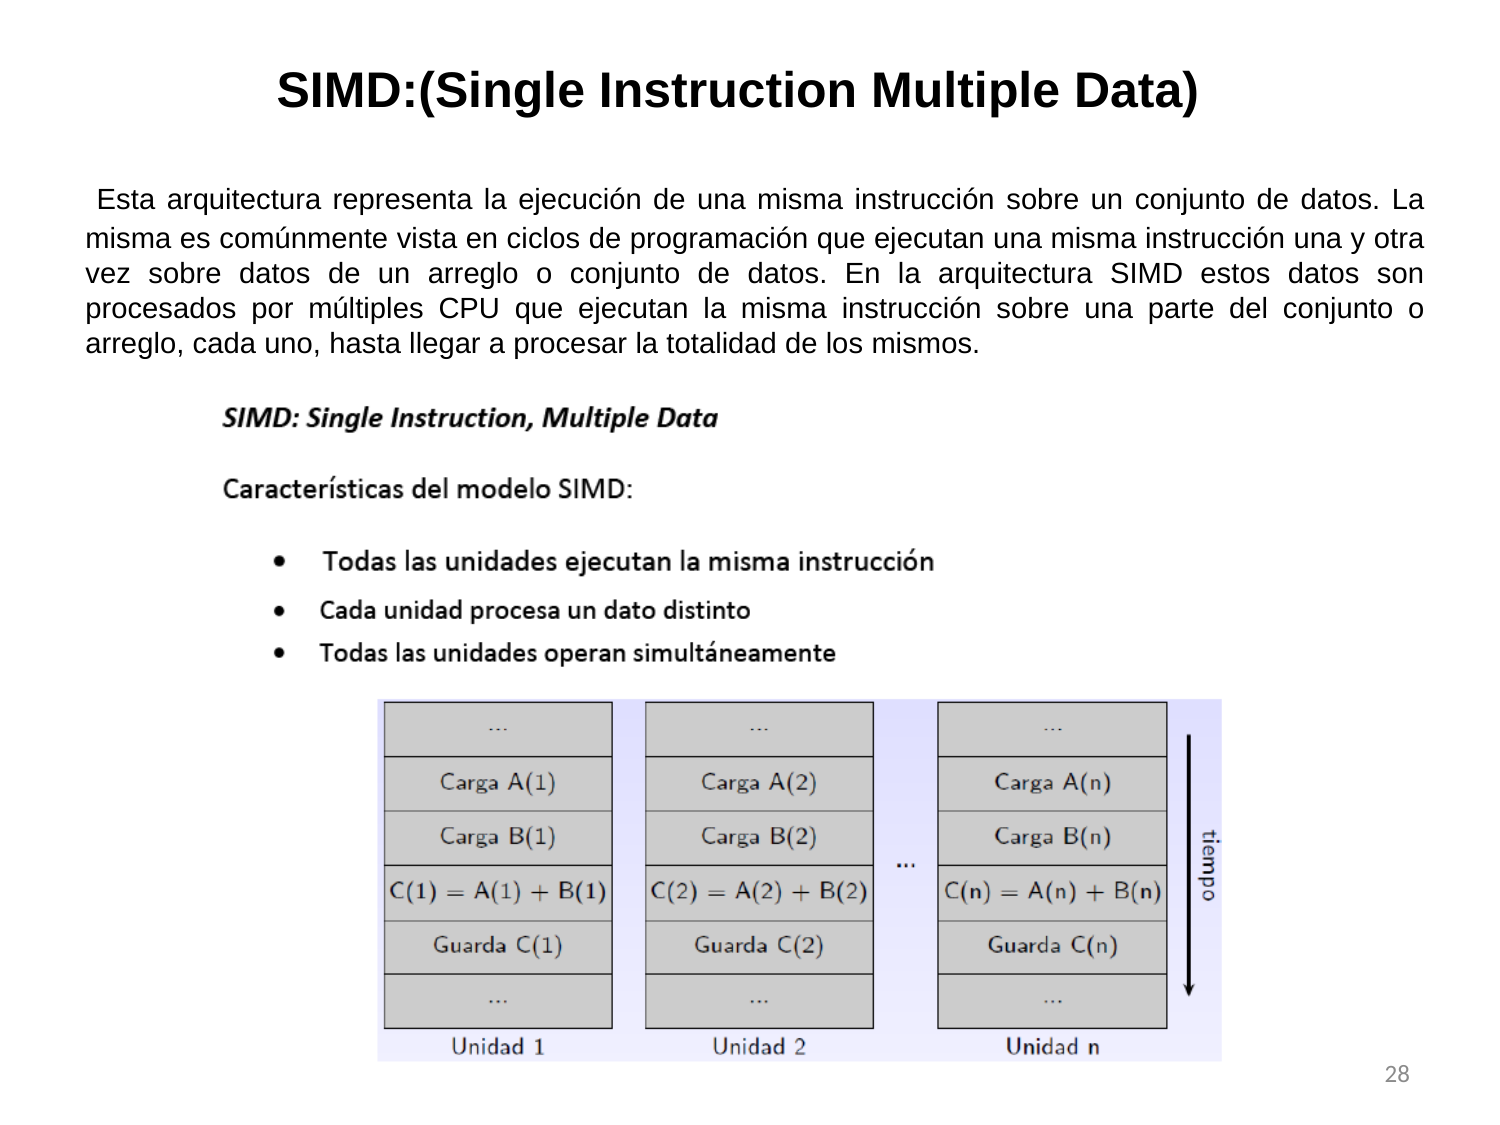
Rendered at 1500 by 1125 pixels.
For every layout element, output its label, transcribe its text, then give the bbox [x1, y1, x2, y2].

title SIMD:(Single Instruction Multiple Data) [246, 23, 1231, 152]
picture [269, 597, 1231, 1068]
picture [210, 398, 956, 589]
slide_number 28 [1074, 1042, 1425, 1103]
subtitle Esta arquitectura representa la ejecución de una misma instrucción sobre un conjunto de datos. La misma es comúnmente vista en ciclos de programación que ejecutan una misma instrucción una y otra vez sobre datos de un arreglo o conjunto de datos. En la arquitectura SIMD estos datos son procesados por múltiples CPU que ejecutan la misma instrucción sobre una parte del conjunto o arreglo, cada uno, hasta llegar a procesar la totalidad de los mismos. [70, 152, 1442, 985]
